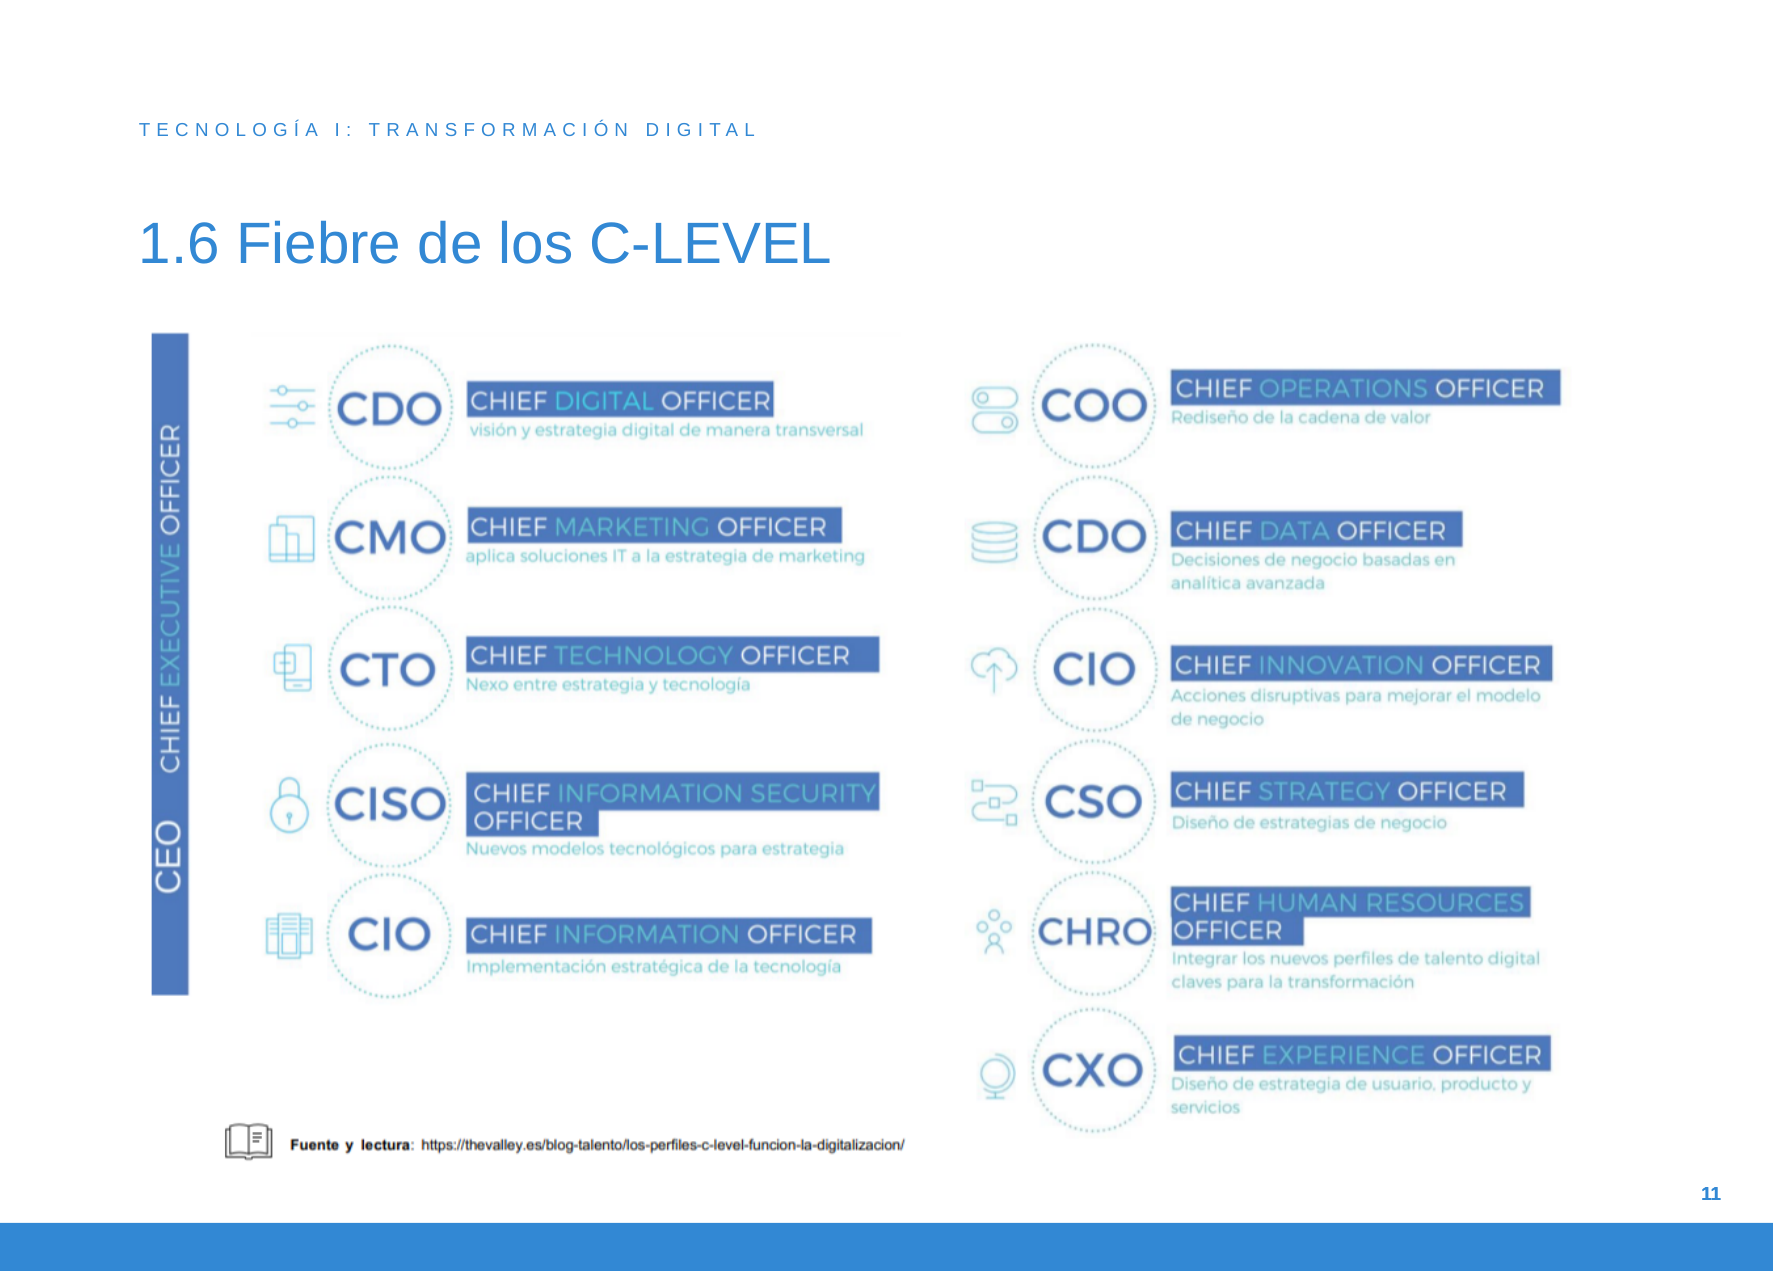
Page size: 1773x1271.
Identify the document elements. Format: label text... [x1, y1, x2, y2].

title 1.6 Fiebre de los C-LEVEL [123, 197, 949, 269]
text_box 11 [1686, 1162, 1756, 1223]
picture [123, 324, 1610, 1170]
list TECNOLOGÍA I: TRANSFORMACIÓN DIGITAL [123, 109, 899, 156]
